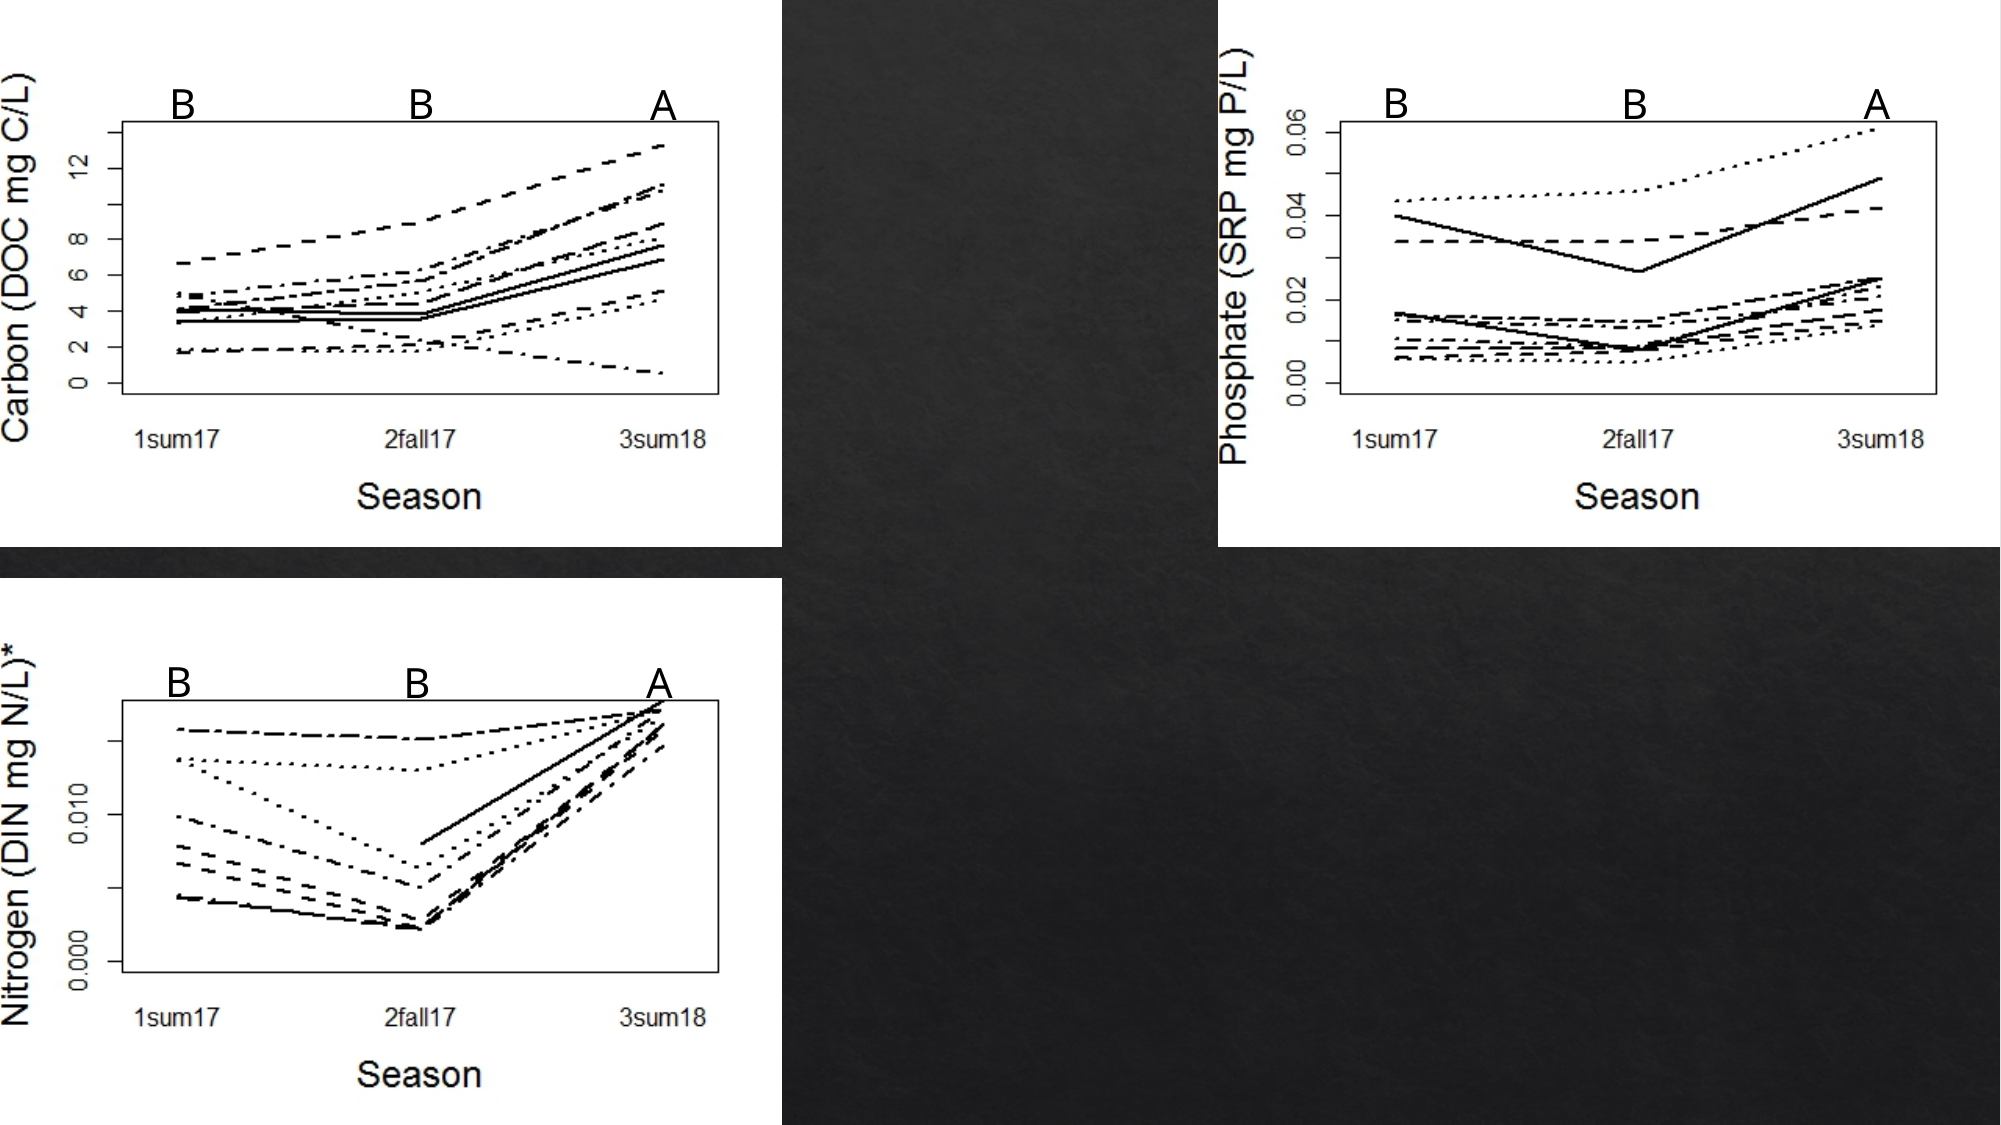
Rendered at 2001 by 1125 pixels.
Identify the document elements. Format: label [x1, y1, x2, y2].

picture [1218, 0, 2000, 547]
picture [0, 0, 782, 547]
picture [0, 577, 782, 1125]
